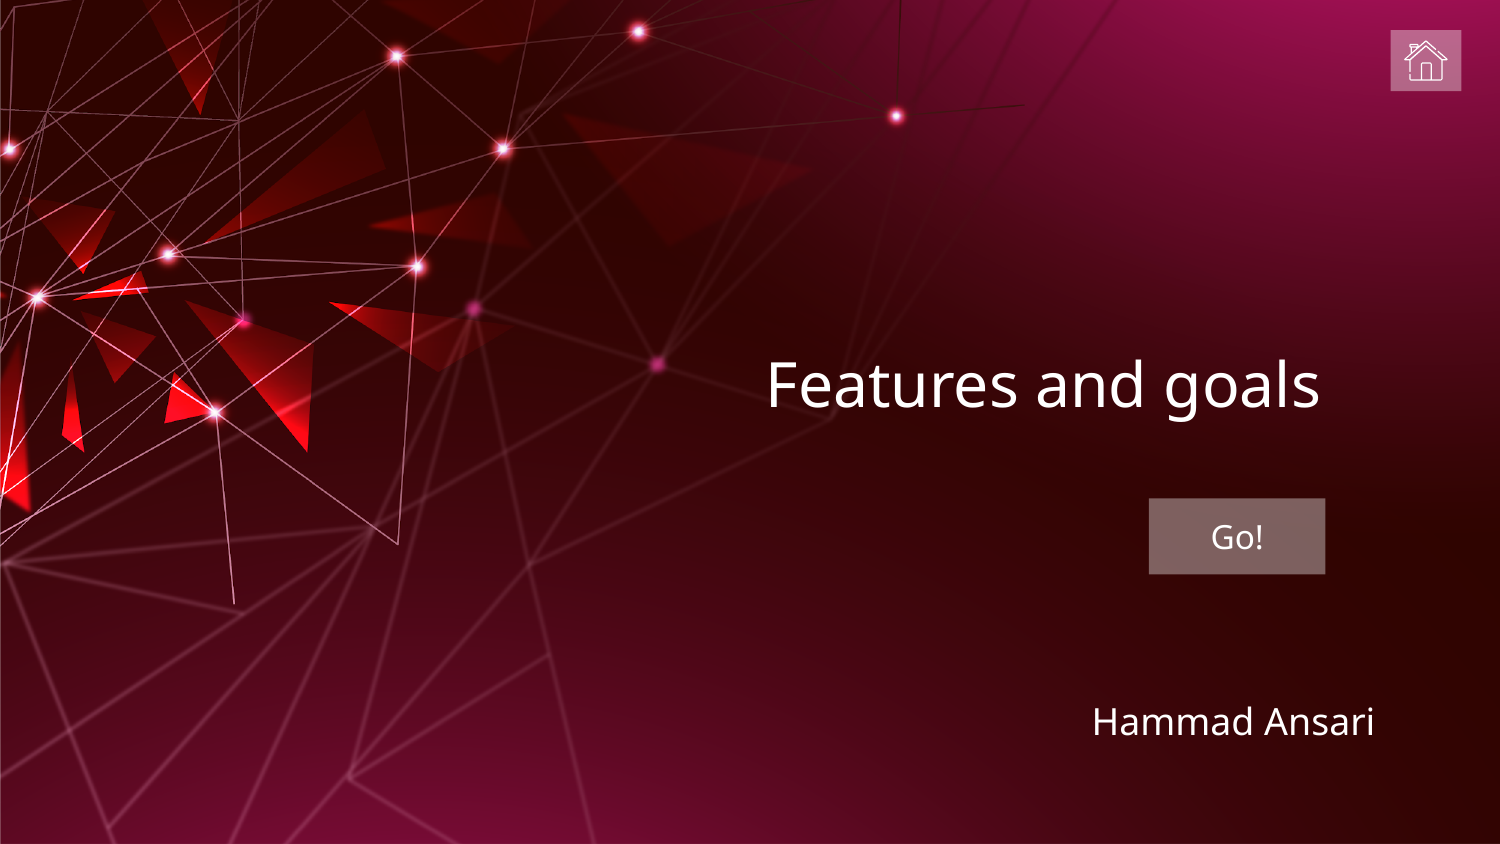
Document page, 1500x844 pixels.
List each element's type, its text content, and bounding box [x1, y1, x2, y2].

title Features and goals [550, 313, 1337, 452]
subtitle Go! [1170, 508, 1304, 565]
title Hammad Ansari [1002, 651, 1391, 790]
text_box [1148, 498, 1326, 575]
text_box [1390, 29, 1462, 92]
picture [0, 0, 1500, 844]
